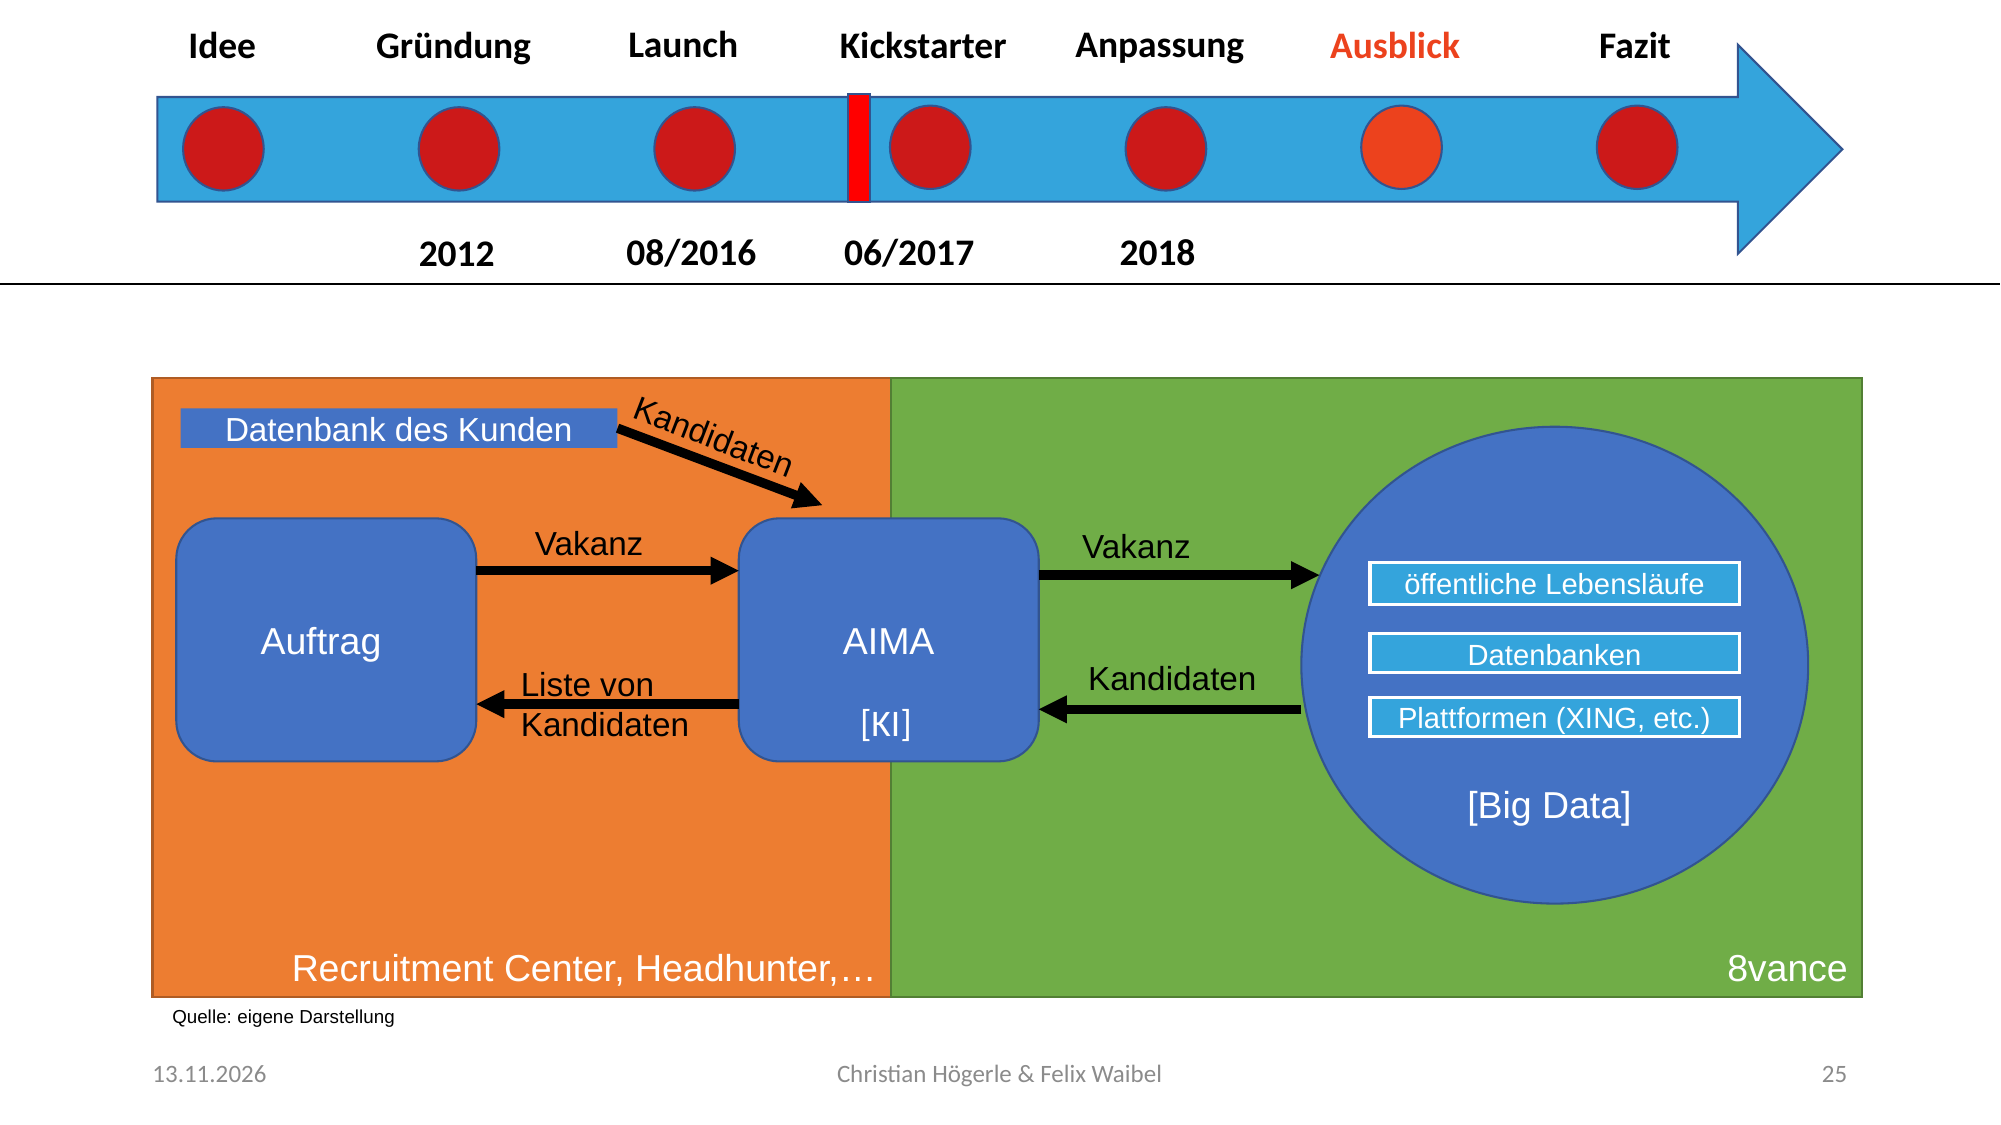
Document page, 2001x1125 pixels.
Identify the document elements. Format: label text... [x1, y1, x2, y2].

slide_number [137, 1042, 588, 1103]
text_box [157, 12, 1843, 283]
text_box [152, 377, 1863, 997]
footer Christian Högerle & Felix Waibel [662, 1042, 1338, 1103]
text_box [617, 428, 823, 506]
slide_number 25 [1412, 1042, 1863, 1103]
text_box Quelle: eigene Darstellung [157, 997, 927, 1035]
